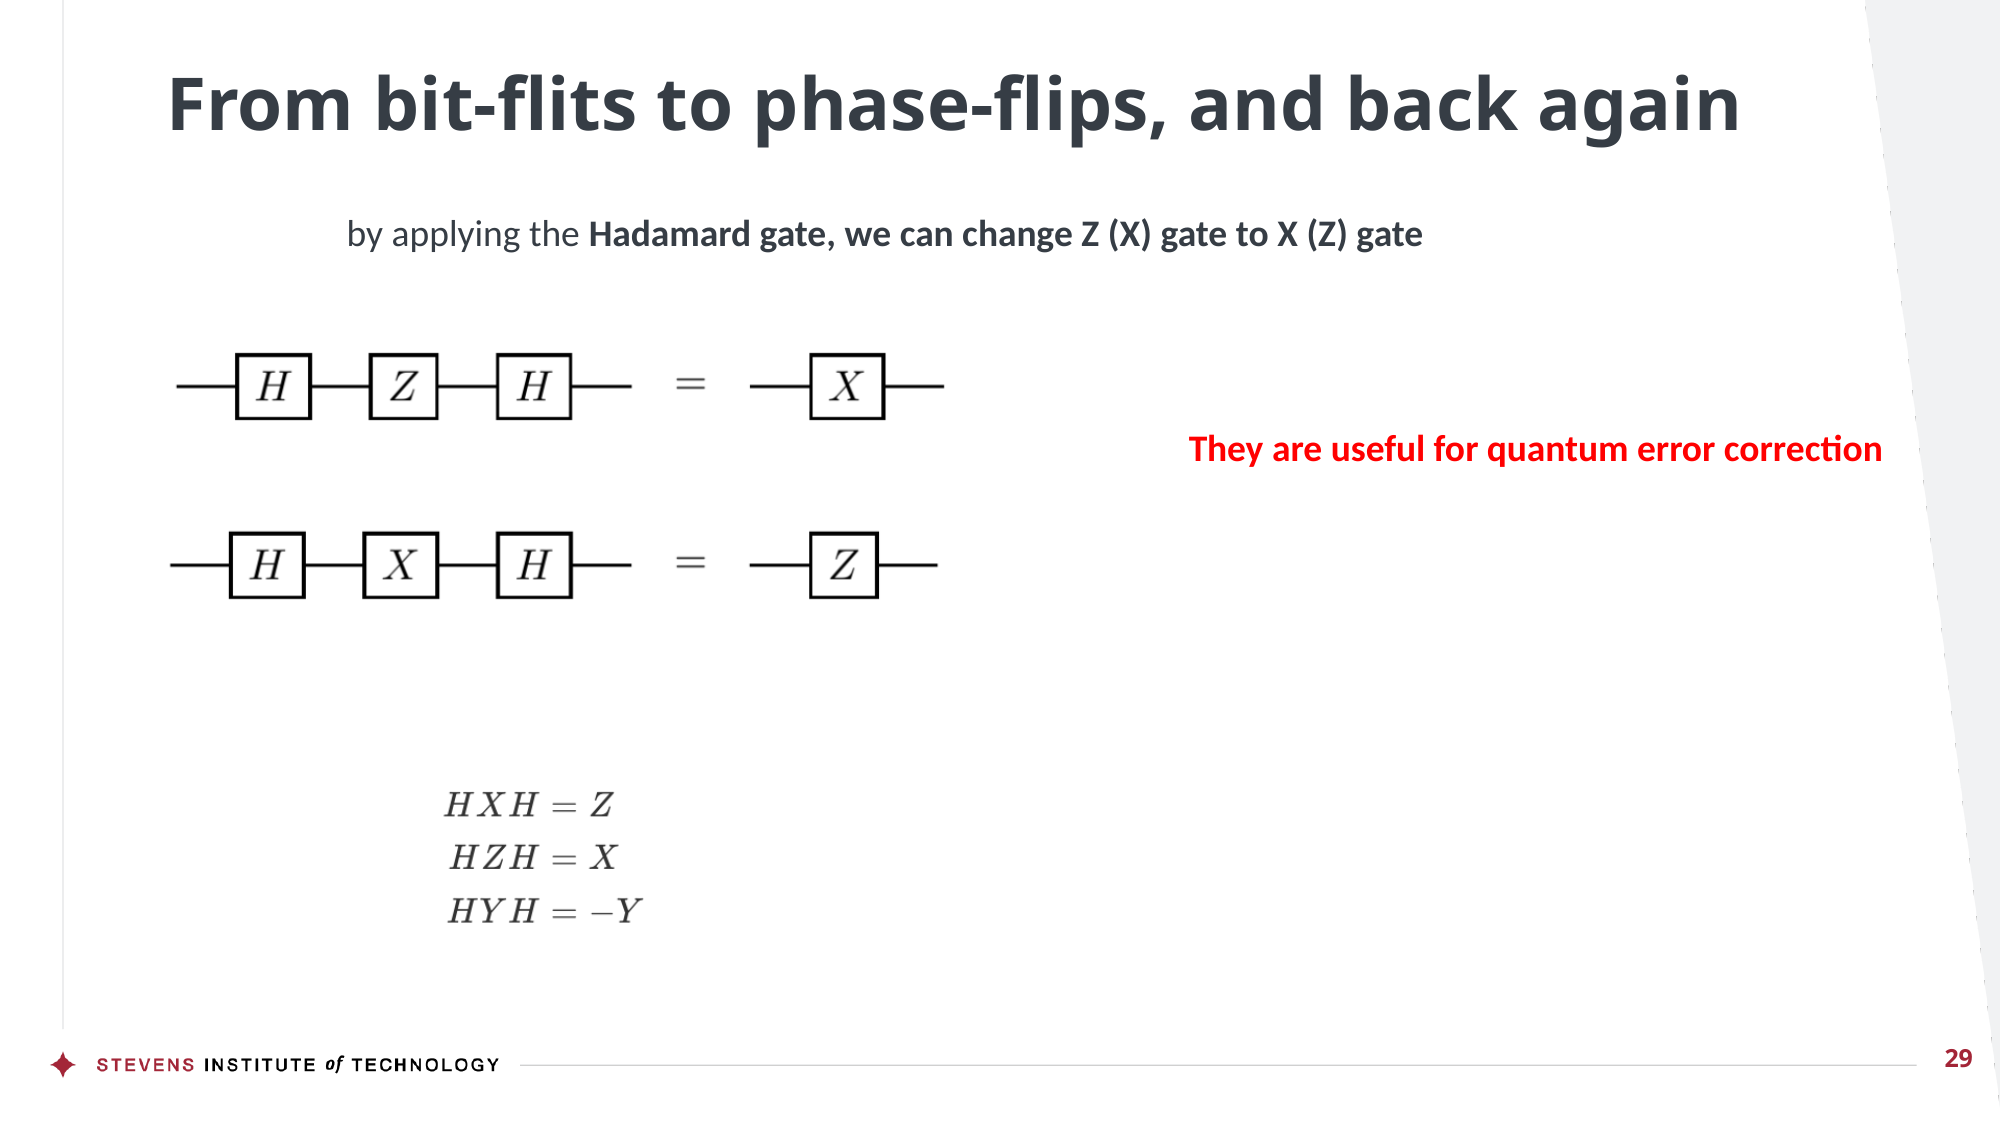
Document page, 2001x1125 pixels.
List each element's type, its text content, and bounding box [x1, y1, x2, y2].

picture [133, 326, 971, 445]
text_box by applying the Hadamard gate, we can change Z (X) gate to X (Z) gate [331, 201, 1440, 261]
picture [133, 496, 952, 624]
text_box They are useful for quantum error correction [1173, 416, 1899, 477]
slide_number 29 [1538, 1029, 1988, 1090]
picture [408, 768, 669, 951]
title From bit-flits to phase-flips, and back again [106, 59, 1804, 181]
